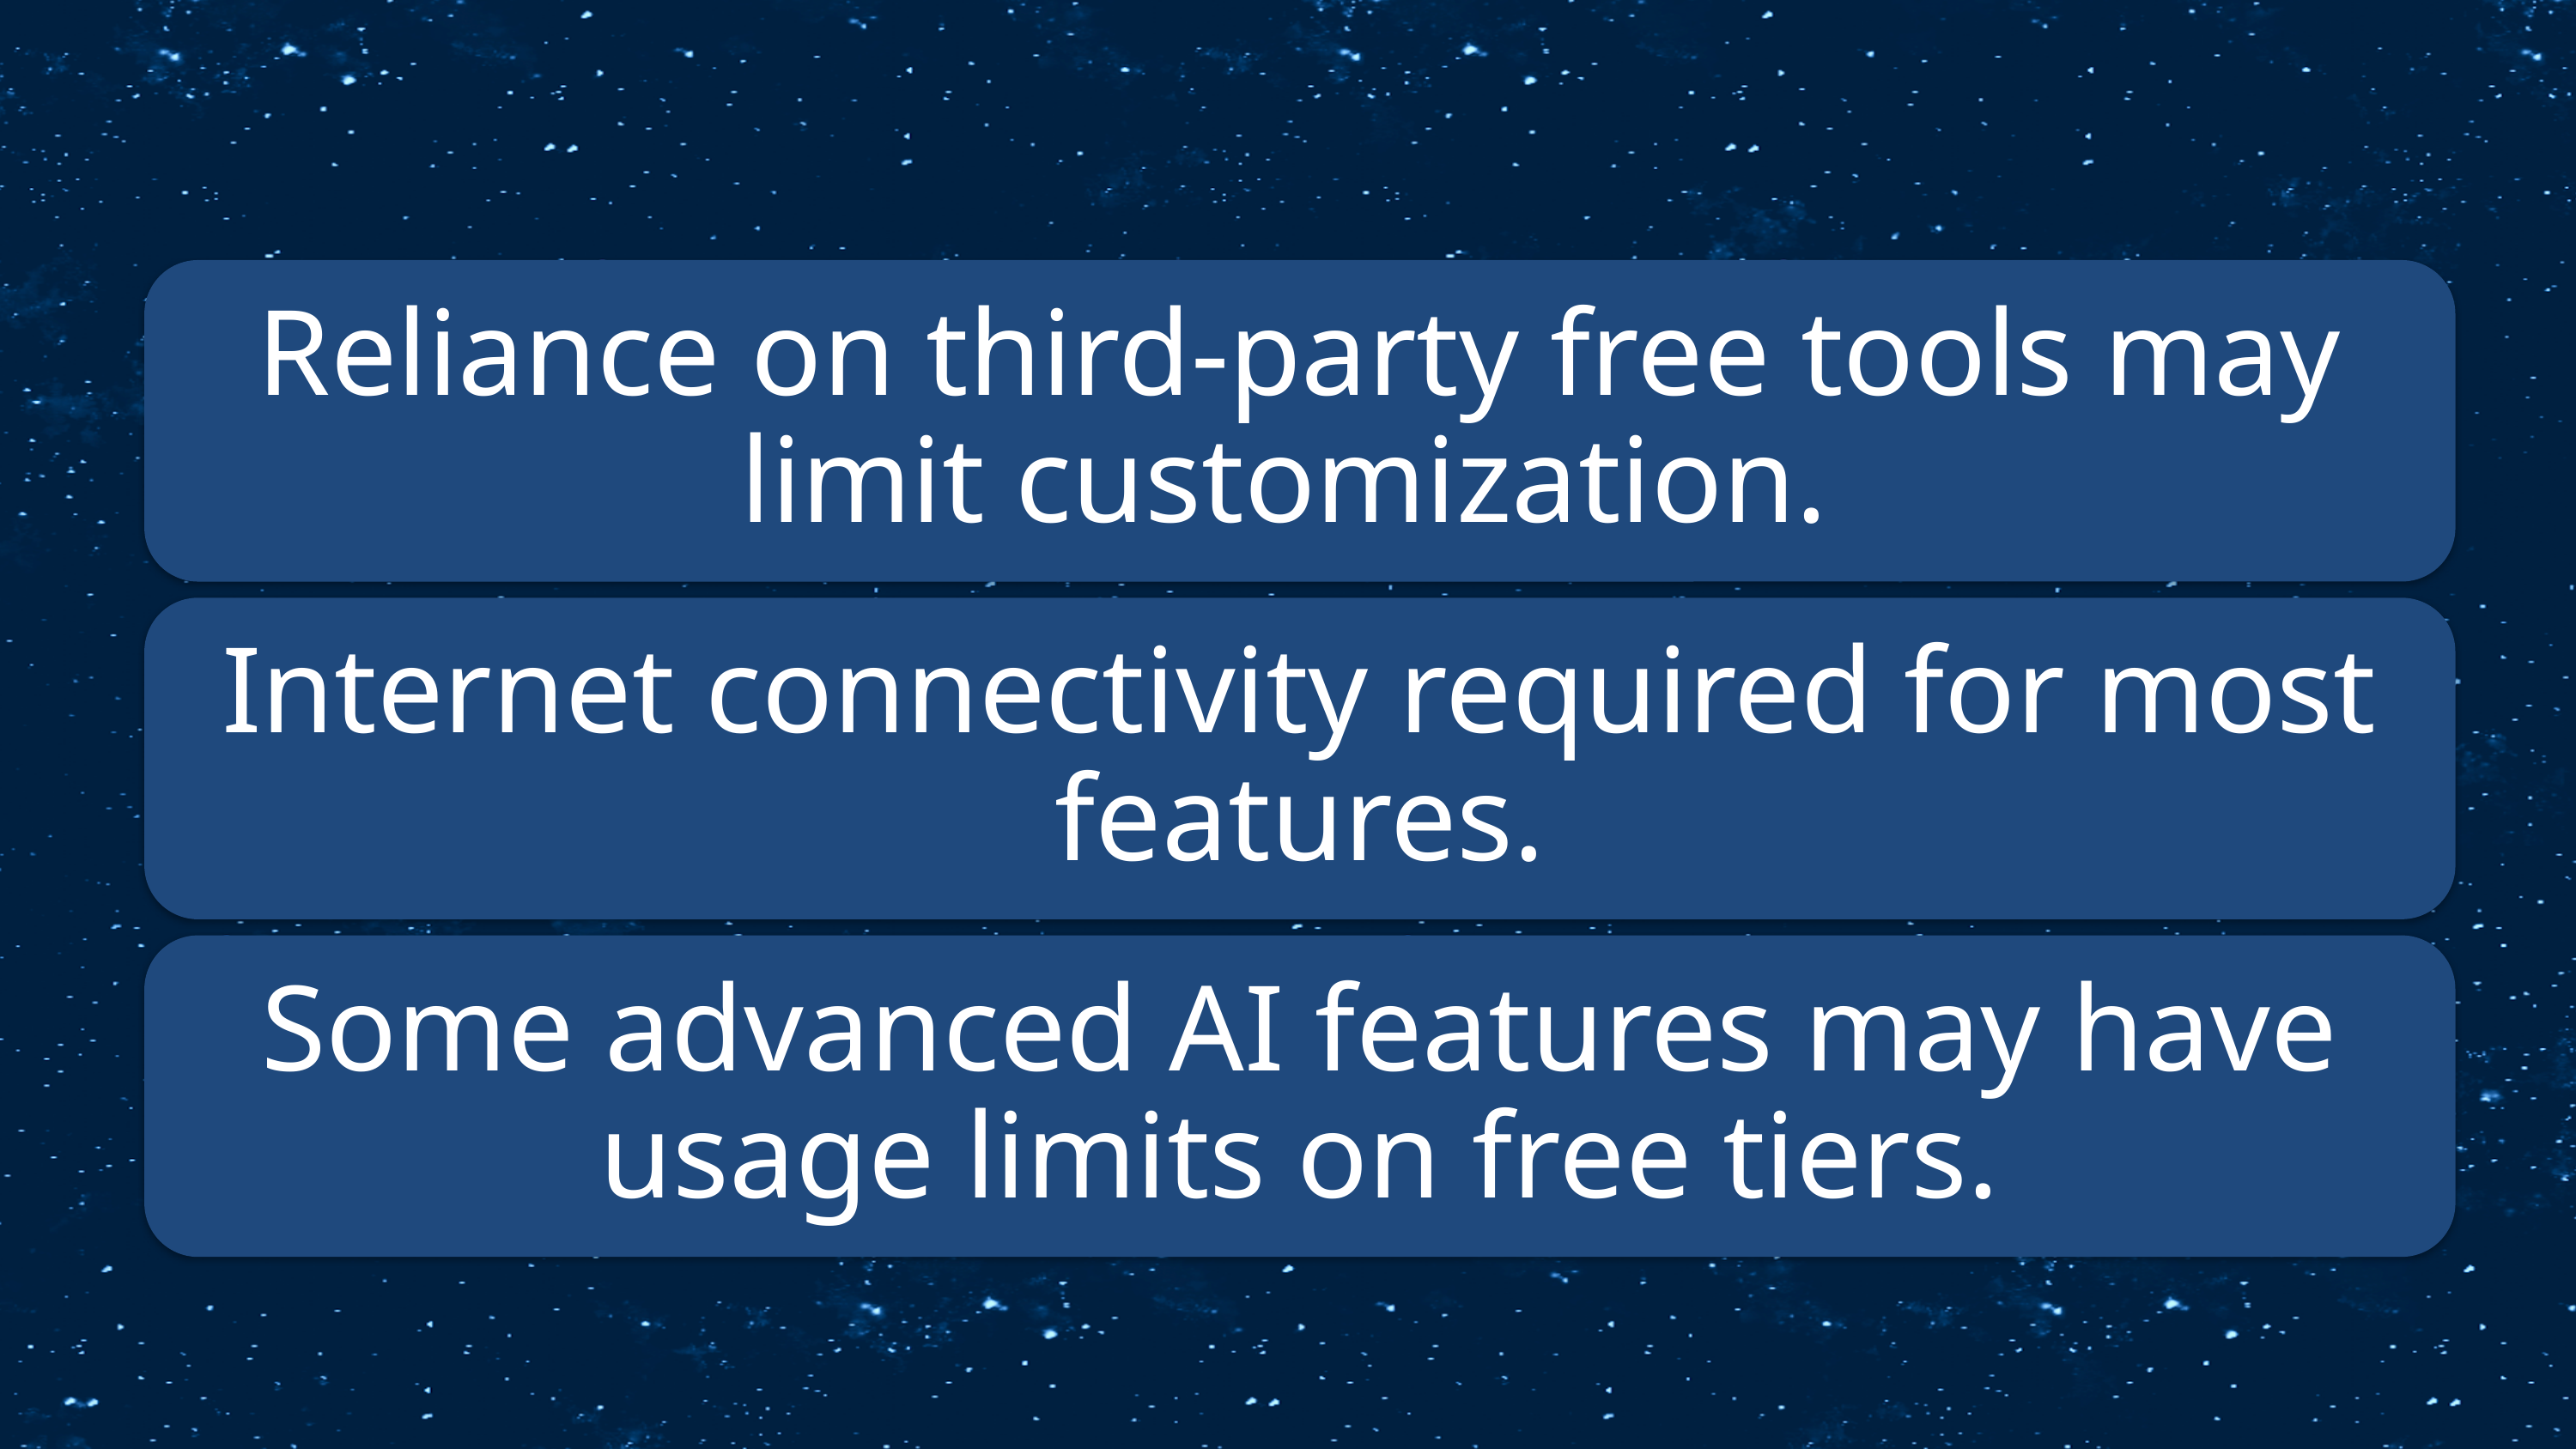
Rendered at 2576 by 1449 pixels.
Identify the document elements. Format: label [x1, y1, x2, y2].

text_box [143, 258, 2456, 1258]
text_box [0, 0, 2576, 1449]
